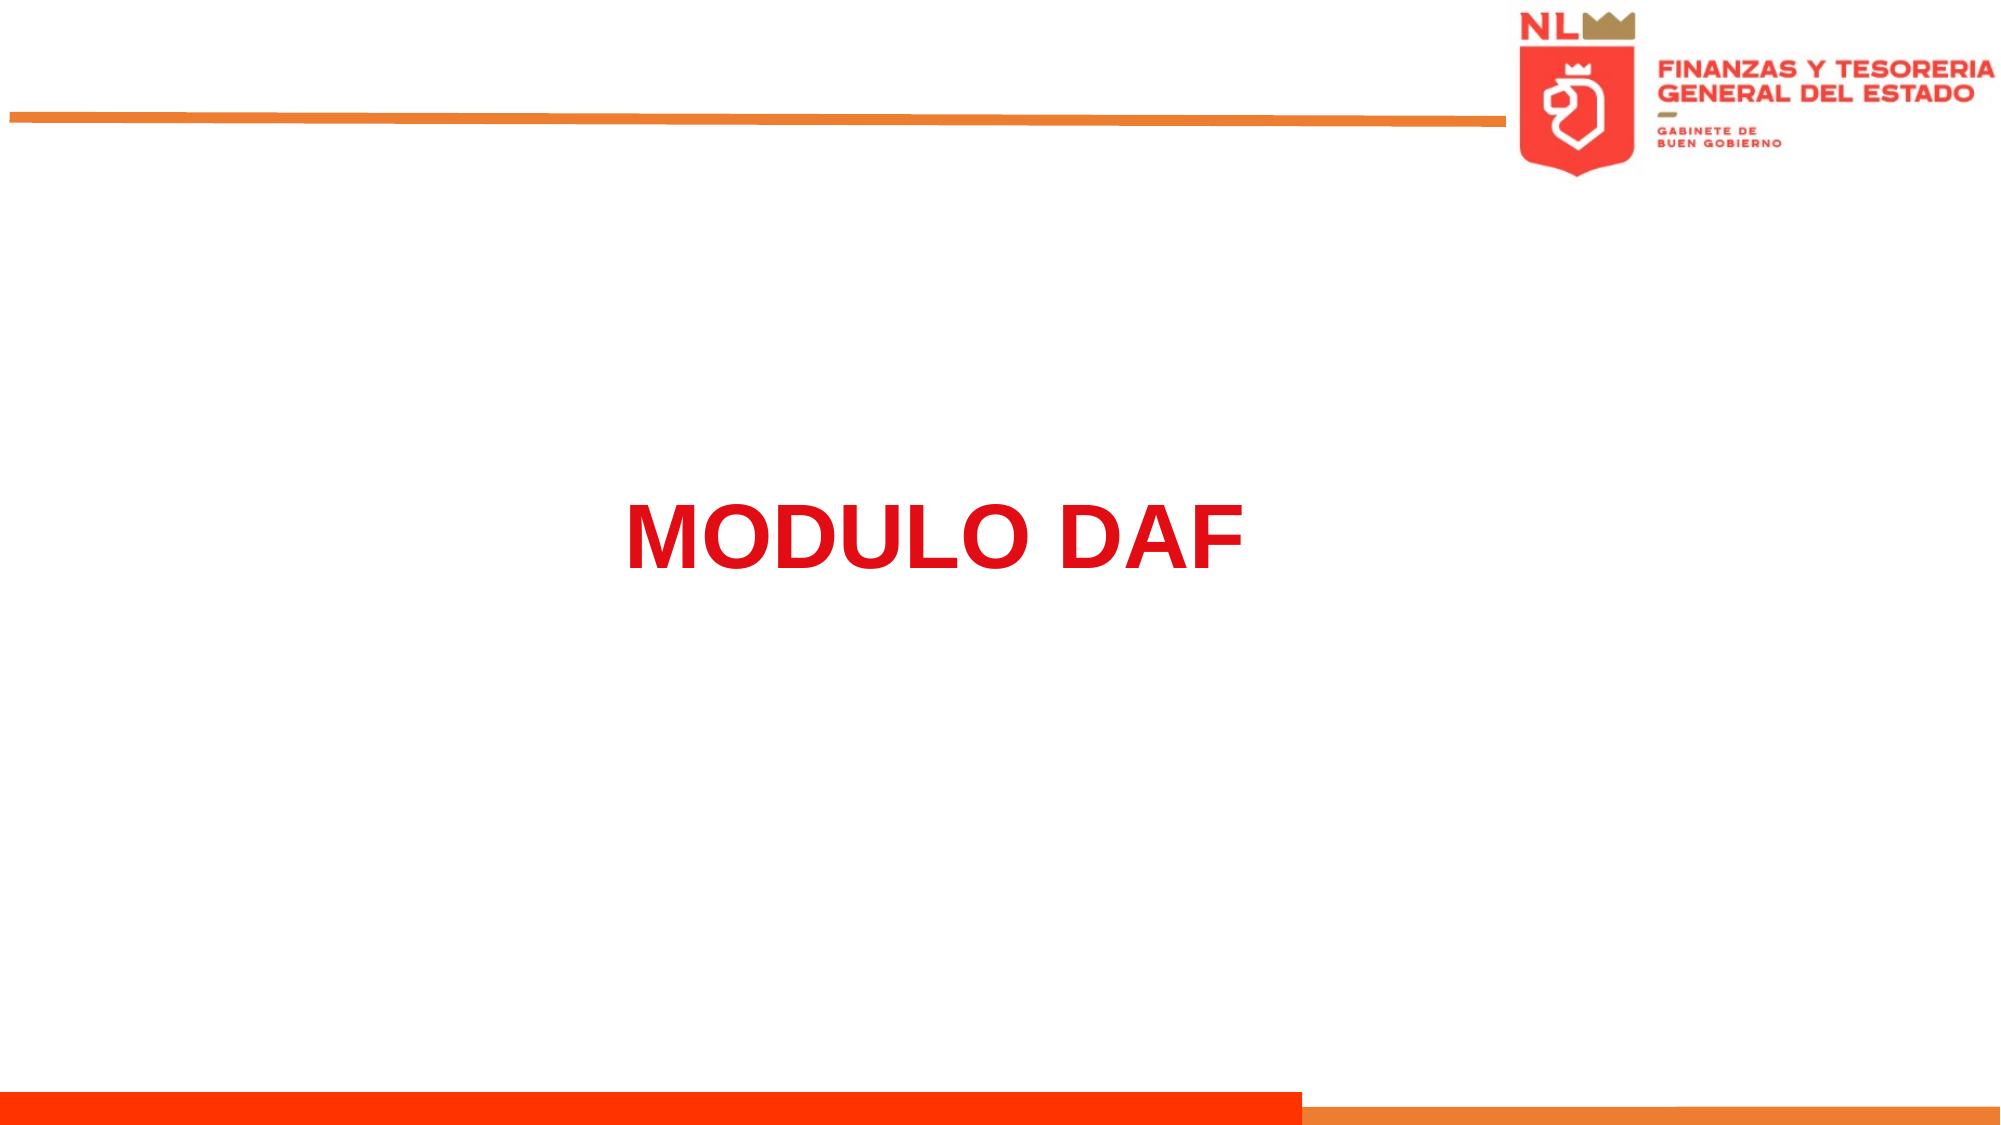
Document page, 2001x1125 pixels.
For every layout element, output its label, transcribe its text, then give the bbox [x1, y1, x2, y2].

text_box MODULO DAF [609, 469, 1679, 595]
text_box [0, 1091, 1303, 1125]
picture [1506, 1, 2000, 184]
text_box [9, 117, 1506, 123]
